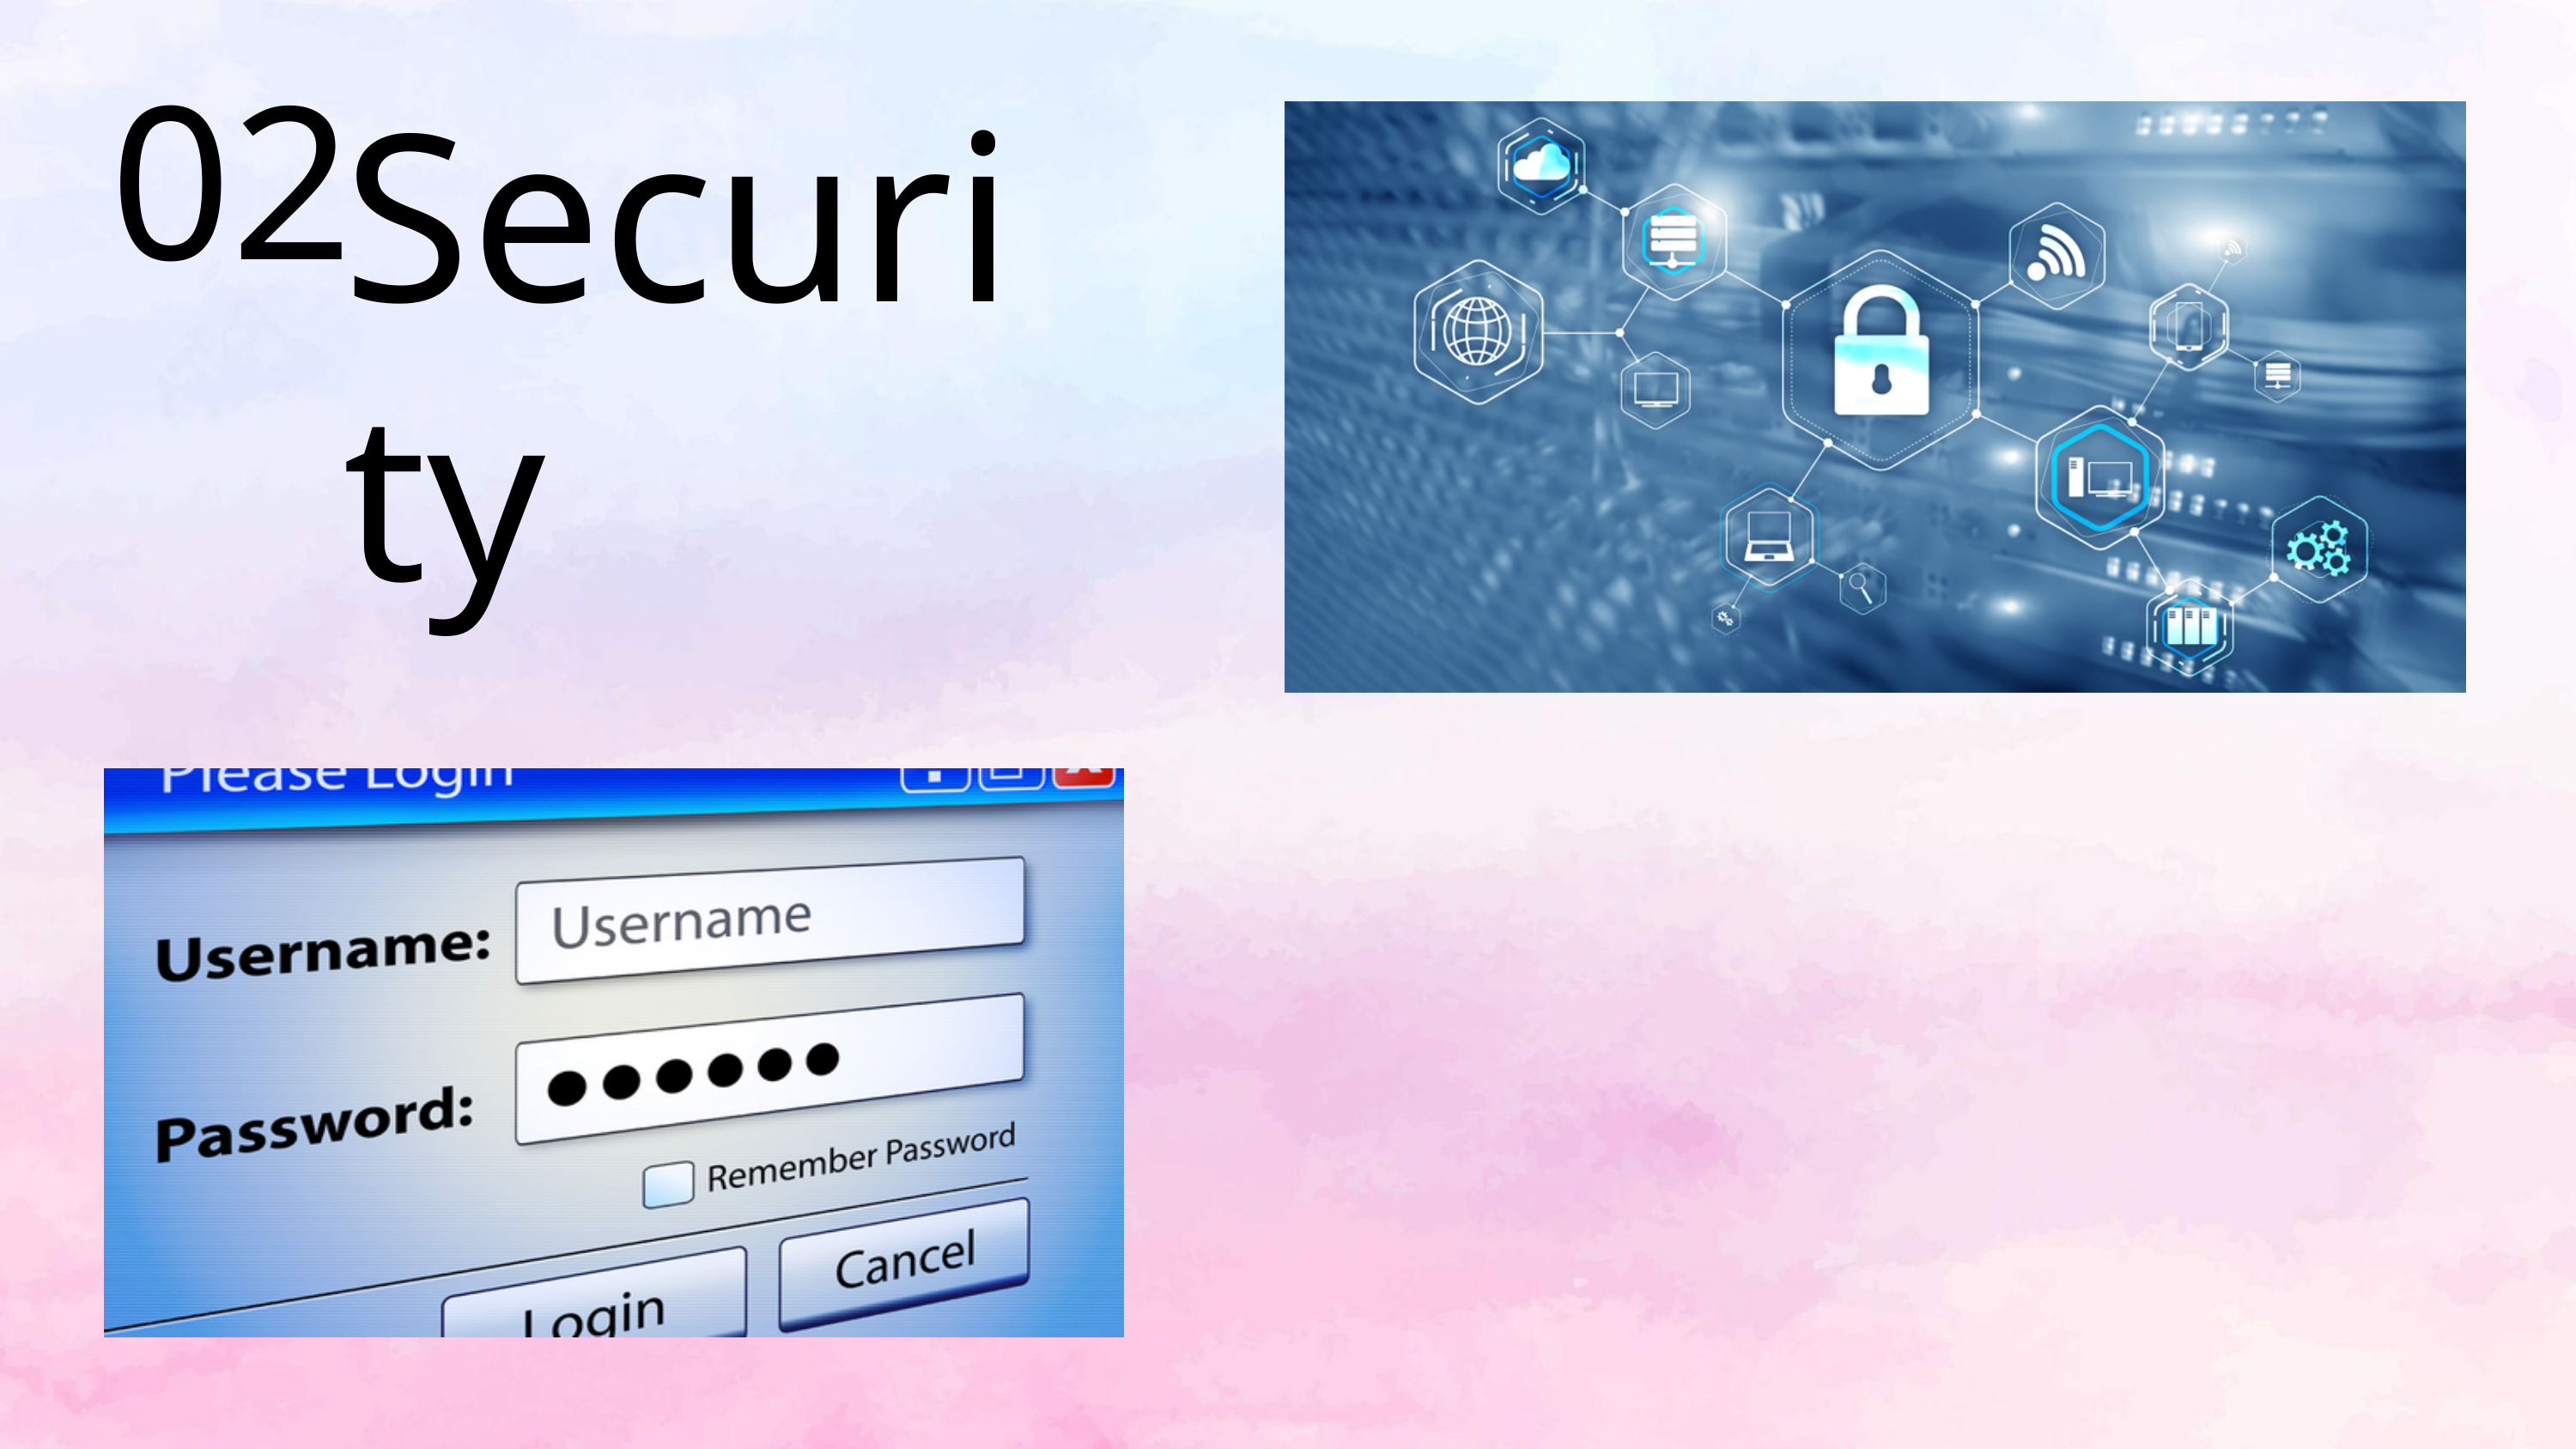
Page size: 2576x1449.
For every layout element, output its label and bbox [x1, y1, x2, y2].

text_box [0, 0, 2576, 1449]
text_box [109, 34, 454, 314]
picture [1285, 101, 2467, 693]
picture [103, 768, 1125, 1338]
text_box [343, 348, 1285, 628]
